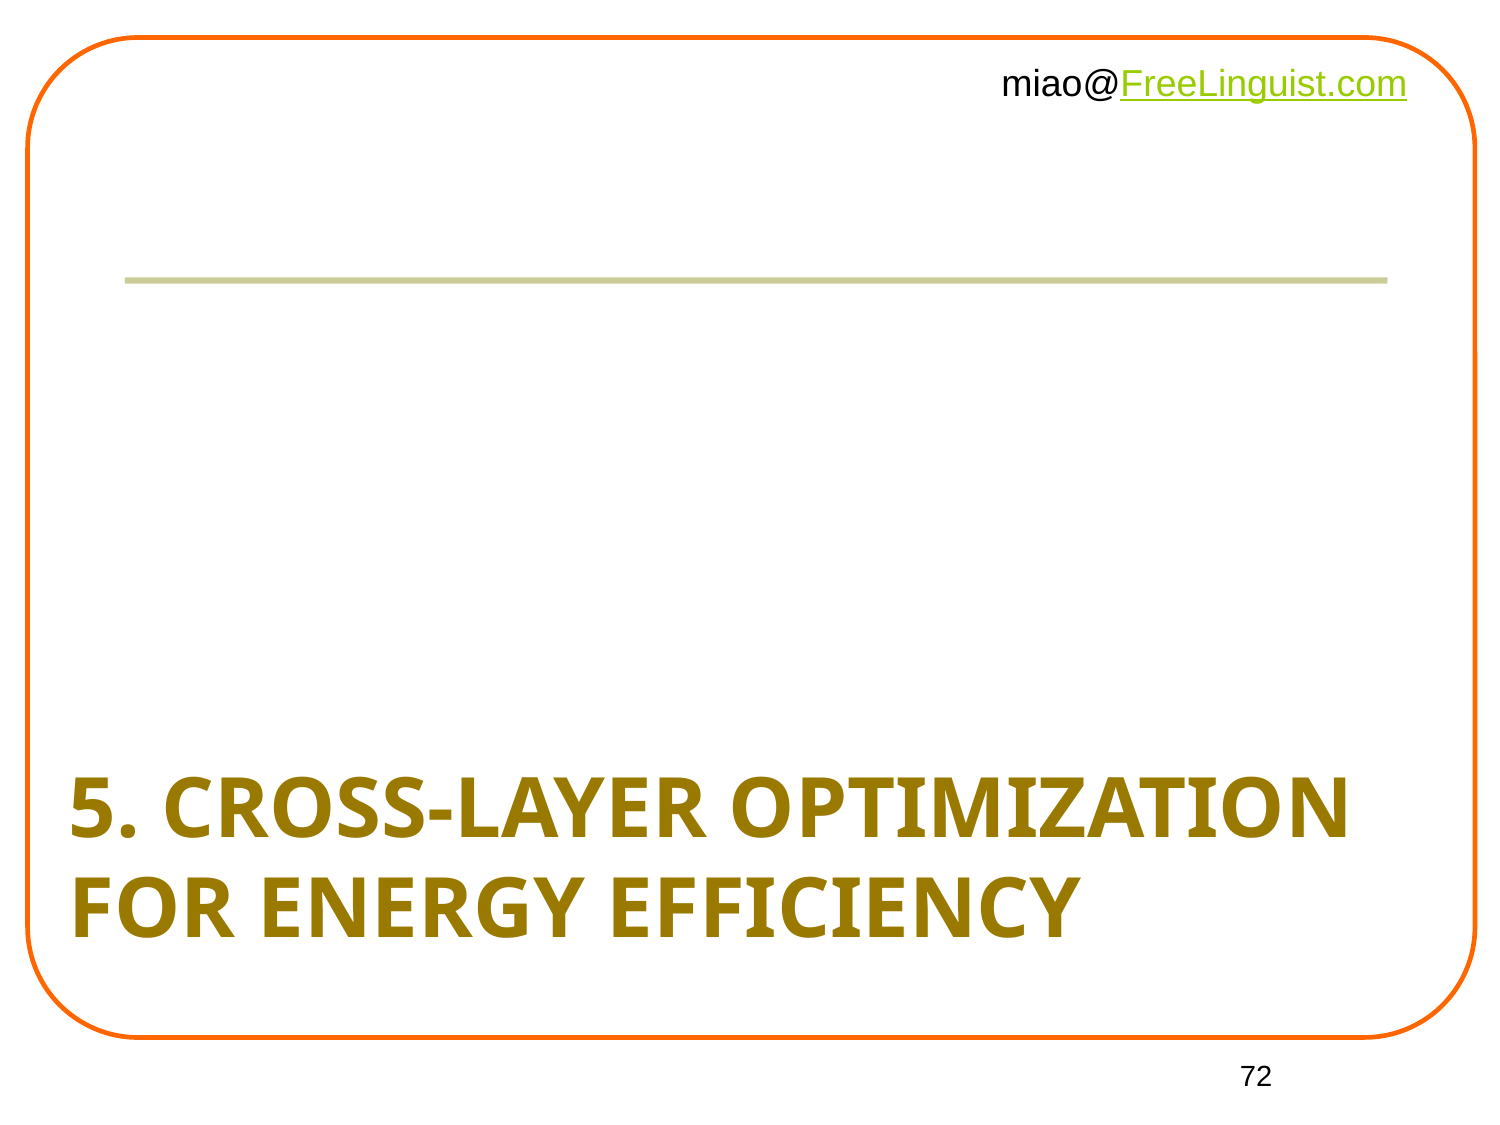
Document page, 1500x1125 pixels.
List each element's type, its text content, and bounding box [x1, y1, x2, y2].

title 5. CROSS-LAYER OPTIMIZATION FOR ENERGY EFFICIENCY [53, 747, 1469, 1015]
slide_number 72 [1124, 1049, 1388, 1125]
